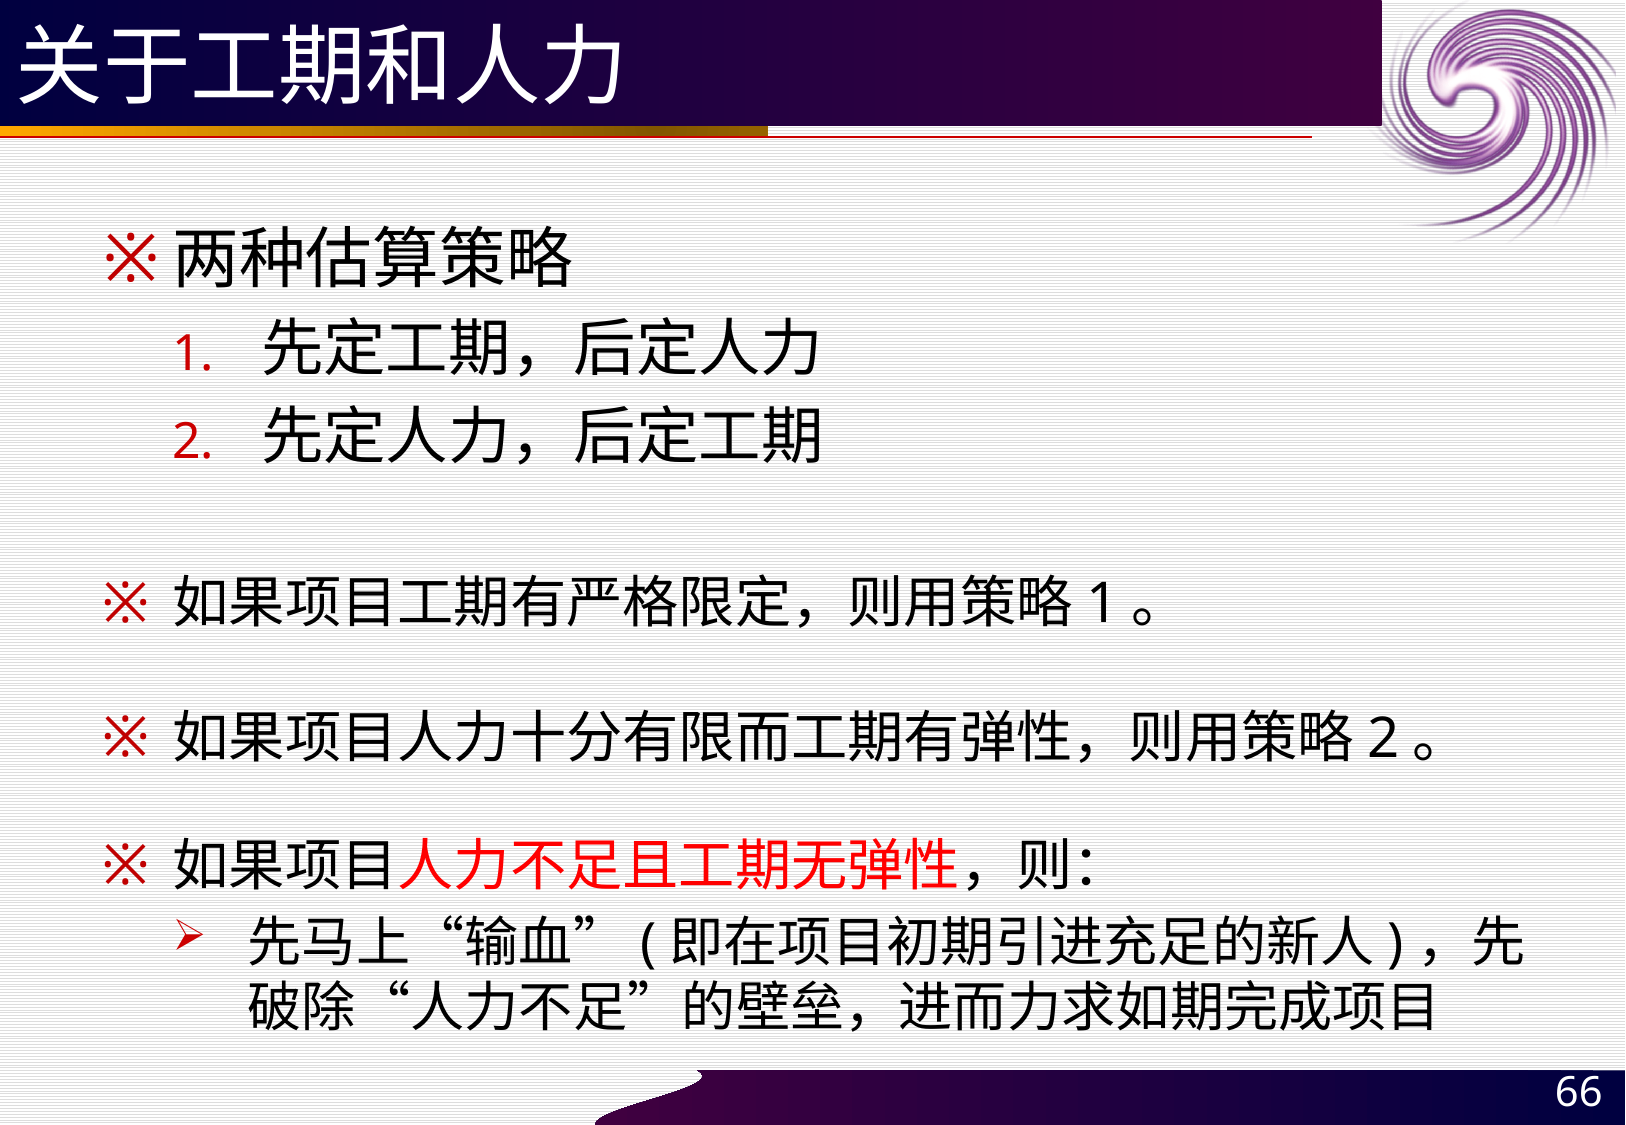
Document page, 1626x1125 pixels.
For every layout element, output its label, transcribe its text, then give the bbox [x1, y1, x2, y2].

title 关于工期和人力 [0, 0, 1382, 126]
picture [1362, 0, 1616, 244]
list 两种估算策略 先定工期，后定人力 先定人力，后定工期 如果项目工期有严格限定，则用策略1。 如果项目人力十分有限而工期有弹性，则用策略2。 如果项目人力不足且工期无弹性，则： 先马上“输血”(即在项目初期引进充足的新人)，先破除“人力不足”的壁垒，进而力求如期完成项目 [75, 207, 1575, 1024]
slide_number 66 [1474, 1069, 1619, 1125]
